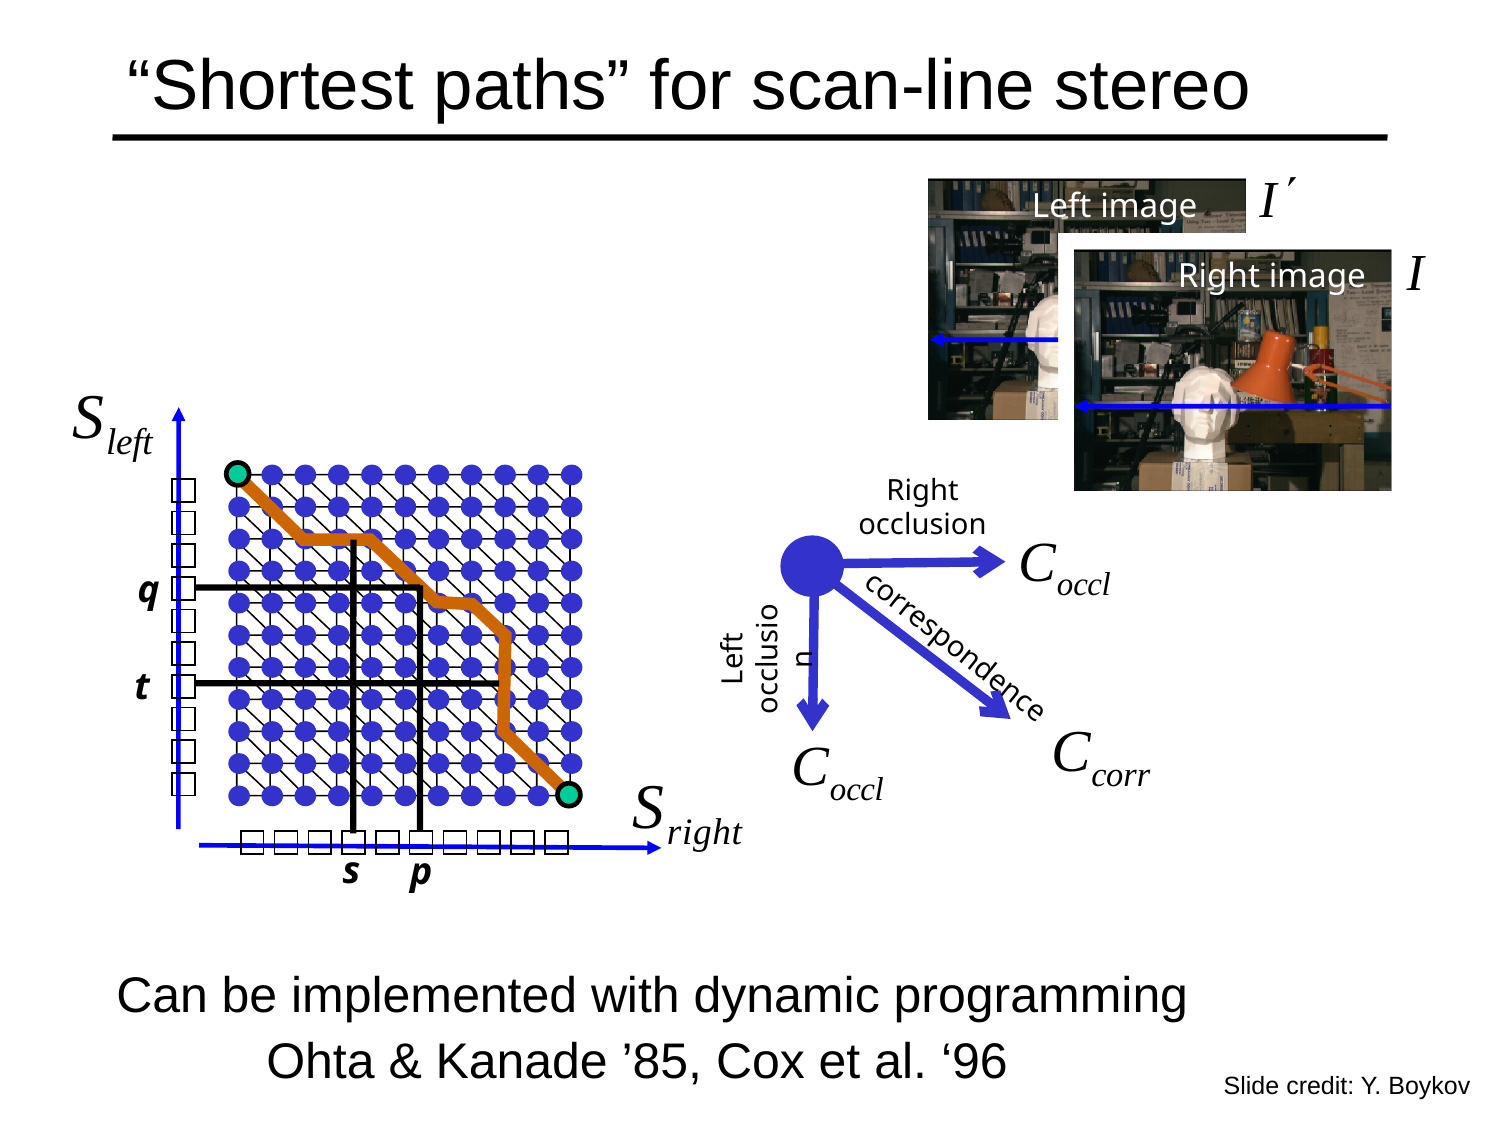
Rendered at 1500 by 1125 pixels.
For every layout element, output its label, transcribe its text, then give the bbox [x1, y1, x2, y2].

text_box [784, 524, 1126, 815]
text_box Slide credit: Y. Boykov [1208, 1062, 1486, 1108]
title “Shortest paths” for scan-line stereo [112, 12, 1388, 151]
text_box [119, 584, 322, 734]
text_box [121, 557, 322, 583]
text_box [327, 463, 997, 899]
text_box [1058, 233, 1407, 497]
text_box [1249, 169, 1303, 227]
text_box Can be implemented with dynamic programming Ohta & Kanade ’85, Cox et al. ‘96 [26, 971, 1463, 1095]
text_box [61, 374, 755, 866]
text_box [912, 162, 1261, 426]
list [1043, 712, 1163, 802]
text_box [1396, 242, 1441, 300]
